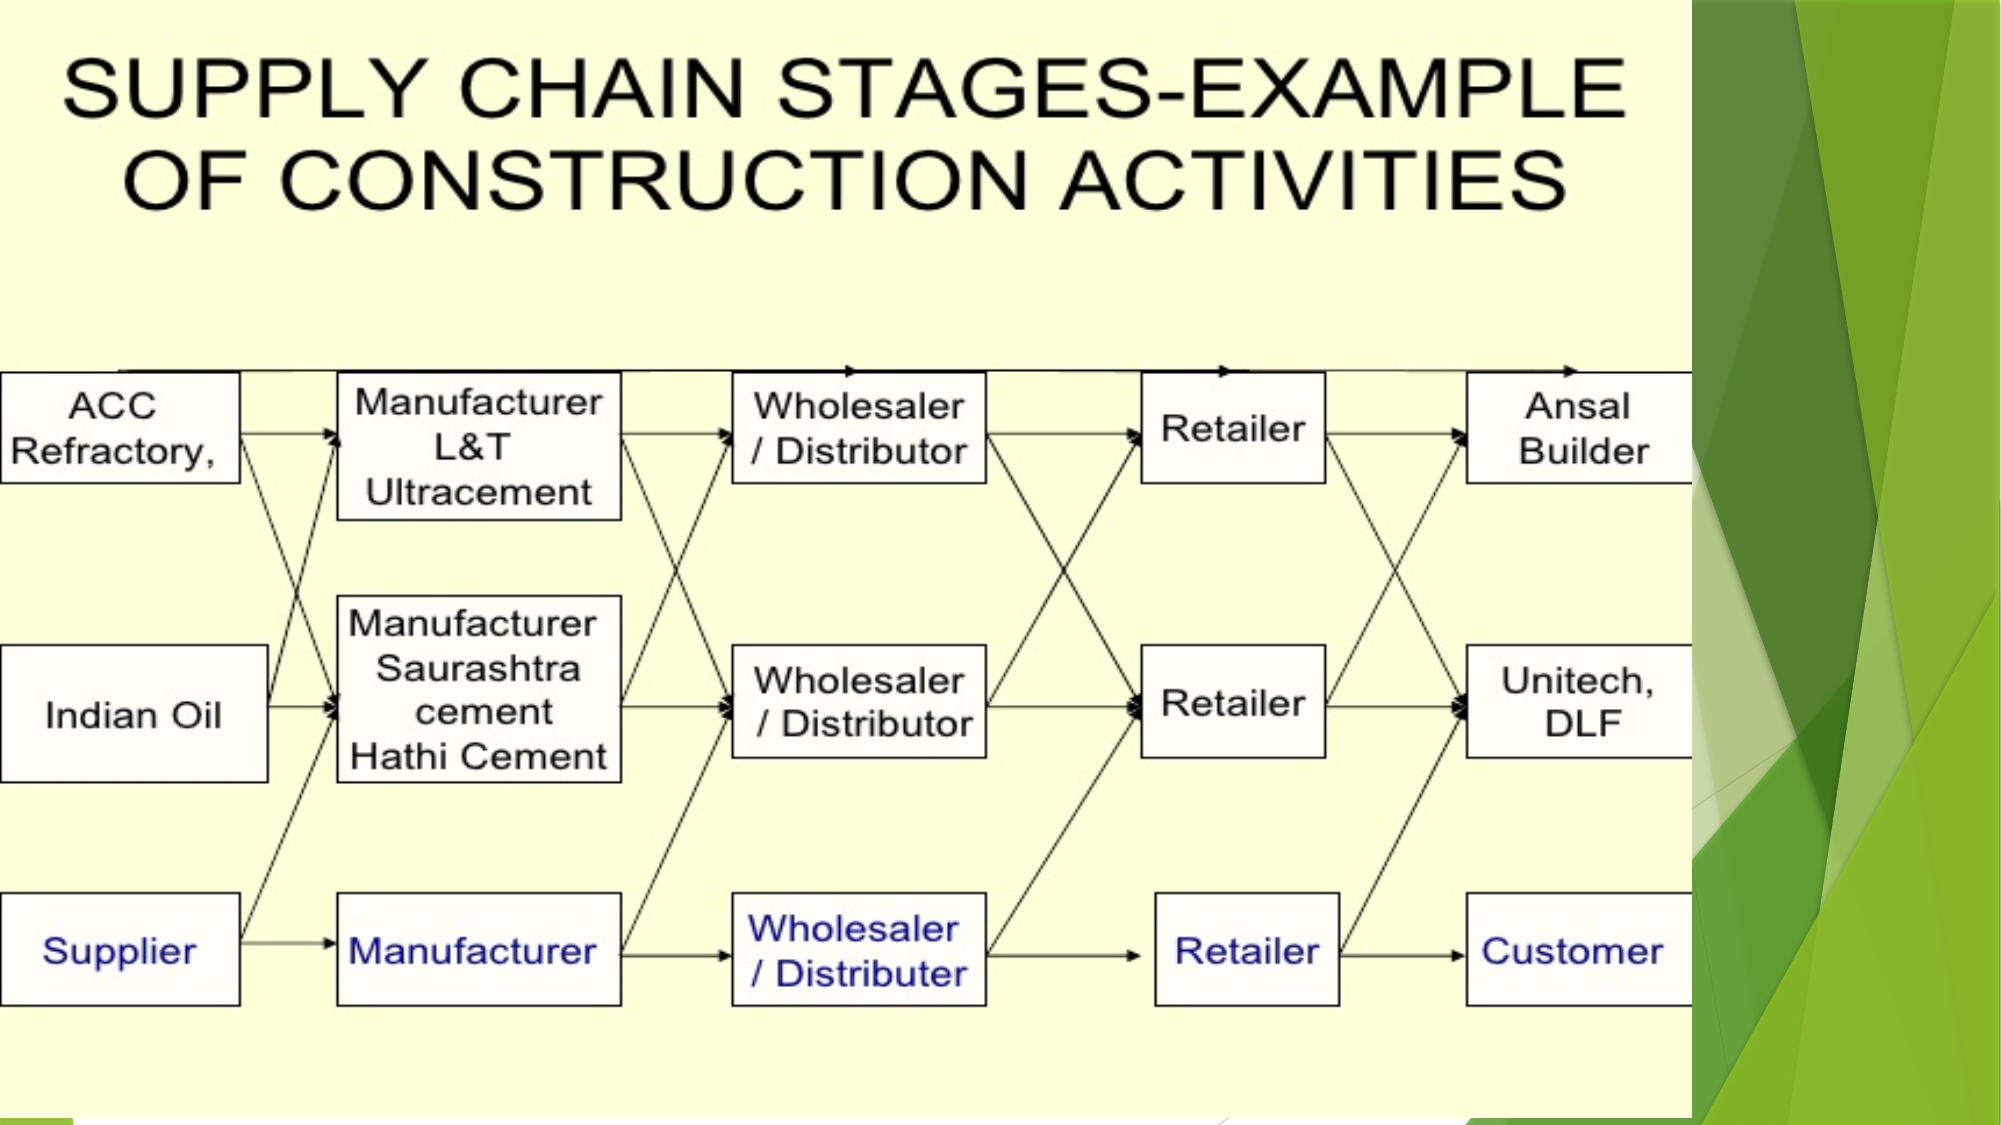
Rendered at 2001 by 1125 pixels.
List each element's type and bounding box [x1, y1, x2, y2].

picture [0, 0, 1692, 1119]
